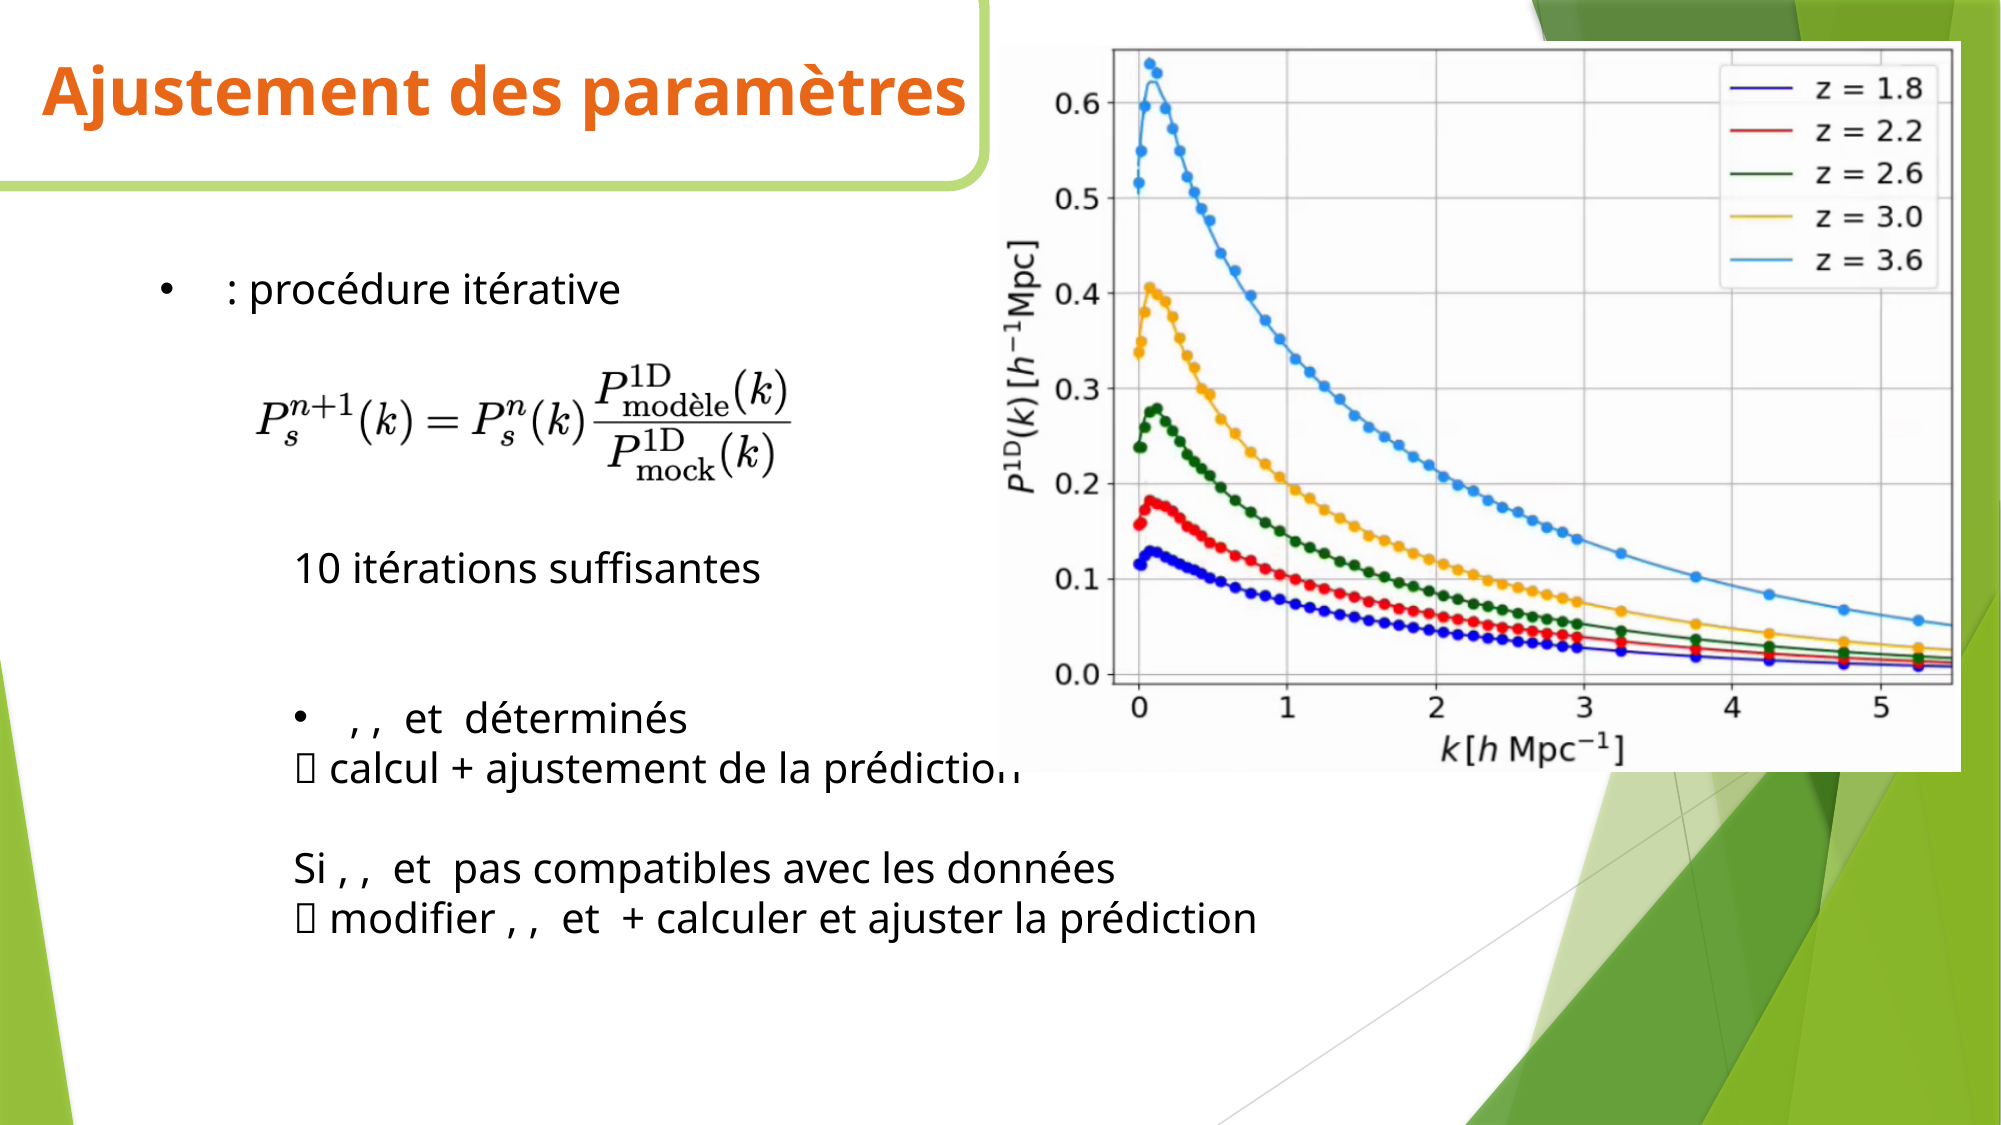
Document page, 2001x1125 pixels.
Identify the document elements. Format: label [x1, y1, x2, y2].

picture [999, 41, 1961, 772]
text_box [0, 0, 987, 188]
picture [242, 354, 804, 492]
